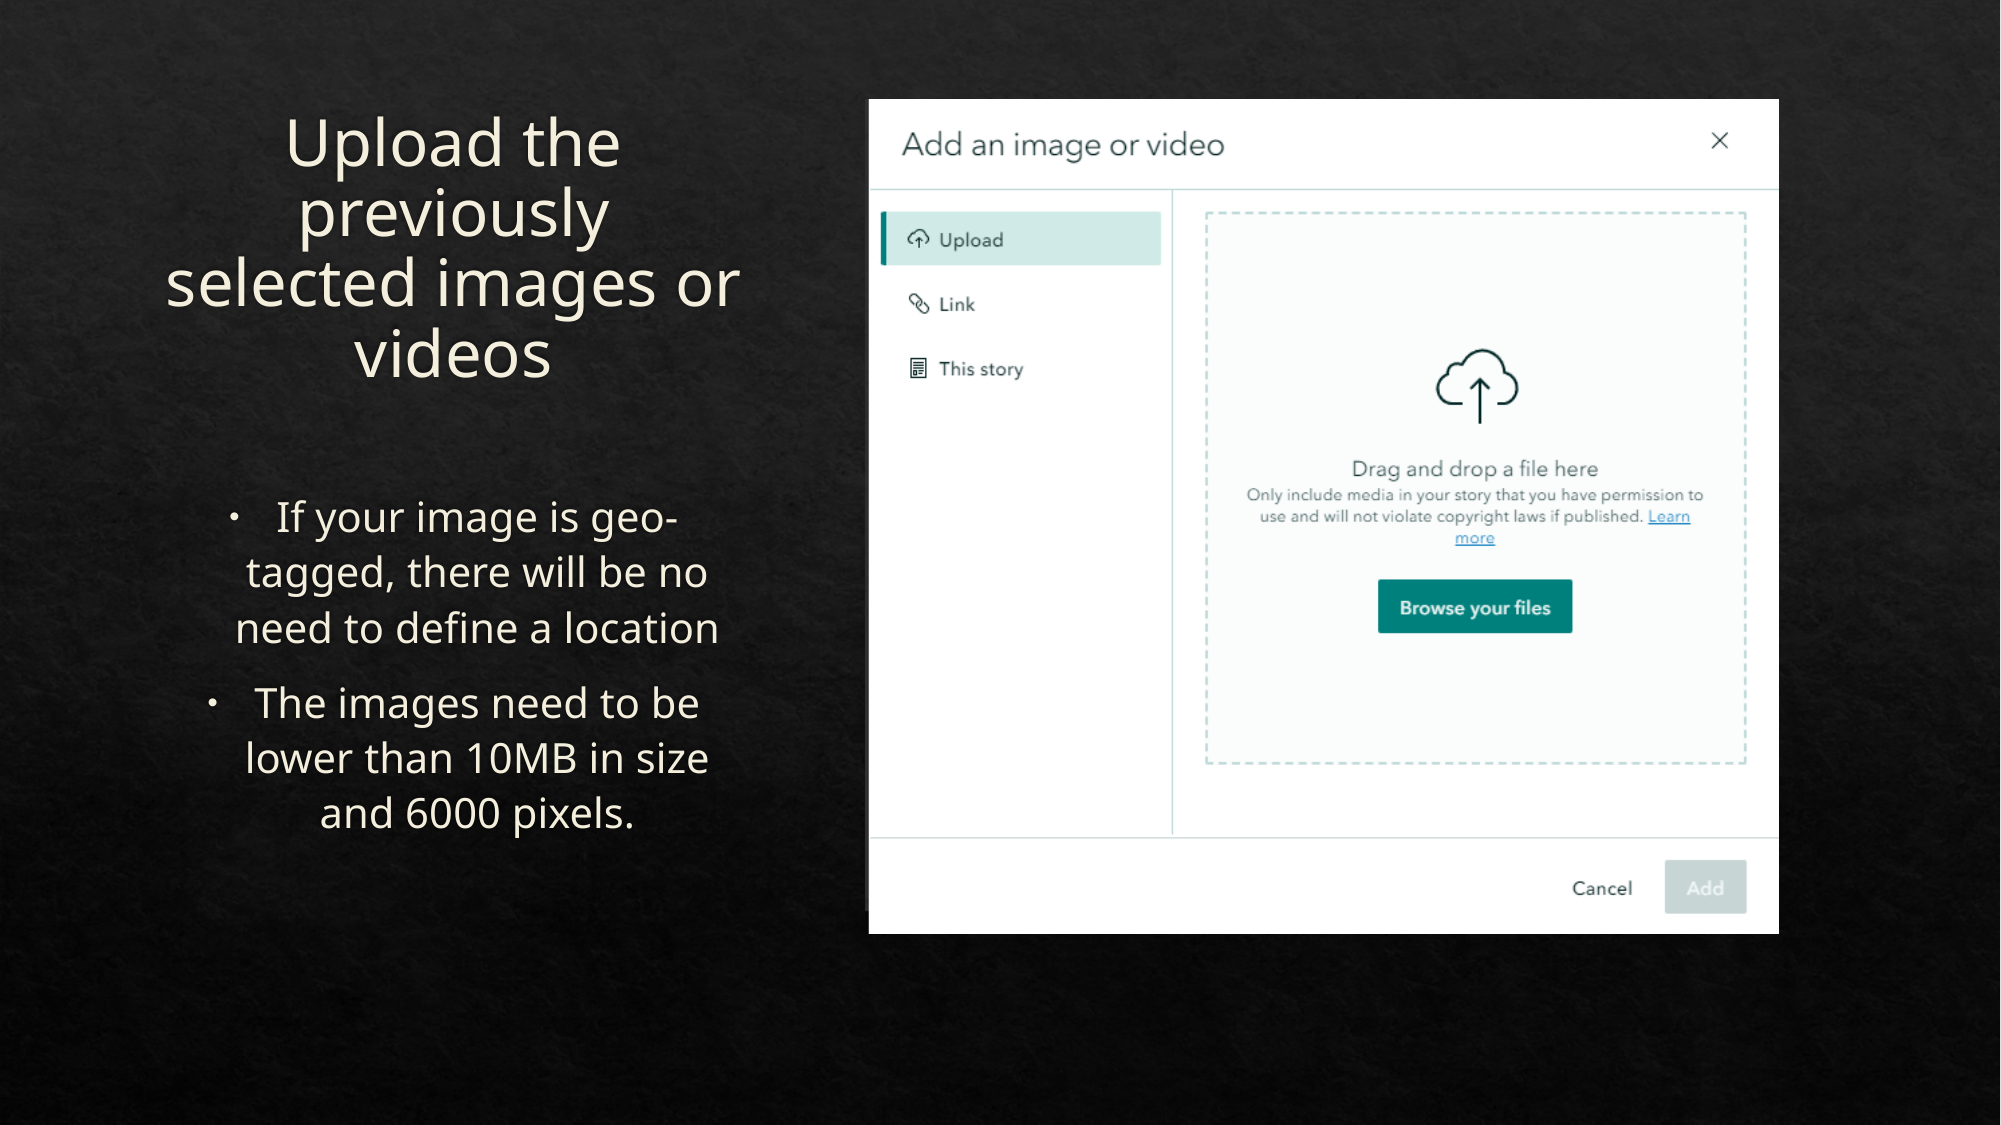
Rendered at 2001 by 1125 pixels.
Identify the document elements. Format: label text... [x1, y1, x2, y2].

title Upload the previously selected images or videos [149, 99, 758, 399]
picture [865, 99, 1780, 934]
list If your image is geo-tagged, there will be no need to define a location The images need to be lower than 10MB in size and 6000 pixels. [149, 478, 758, 974]
